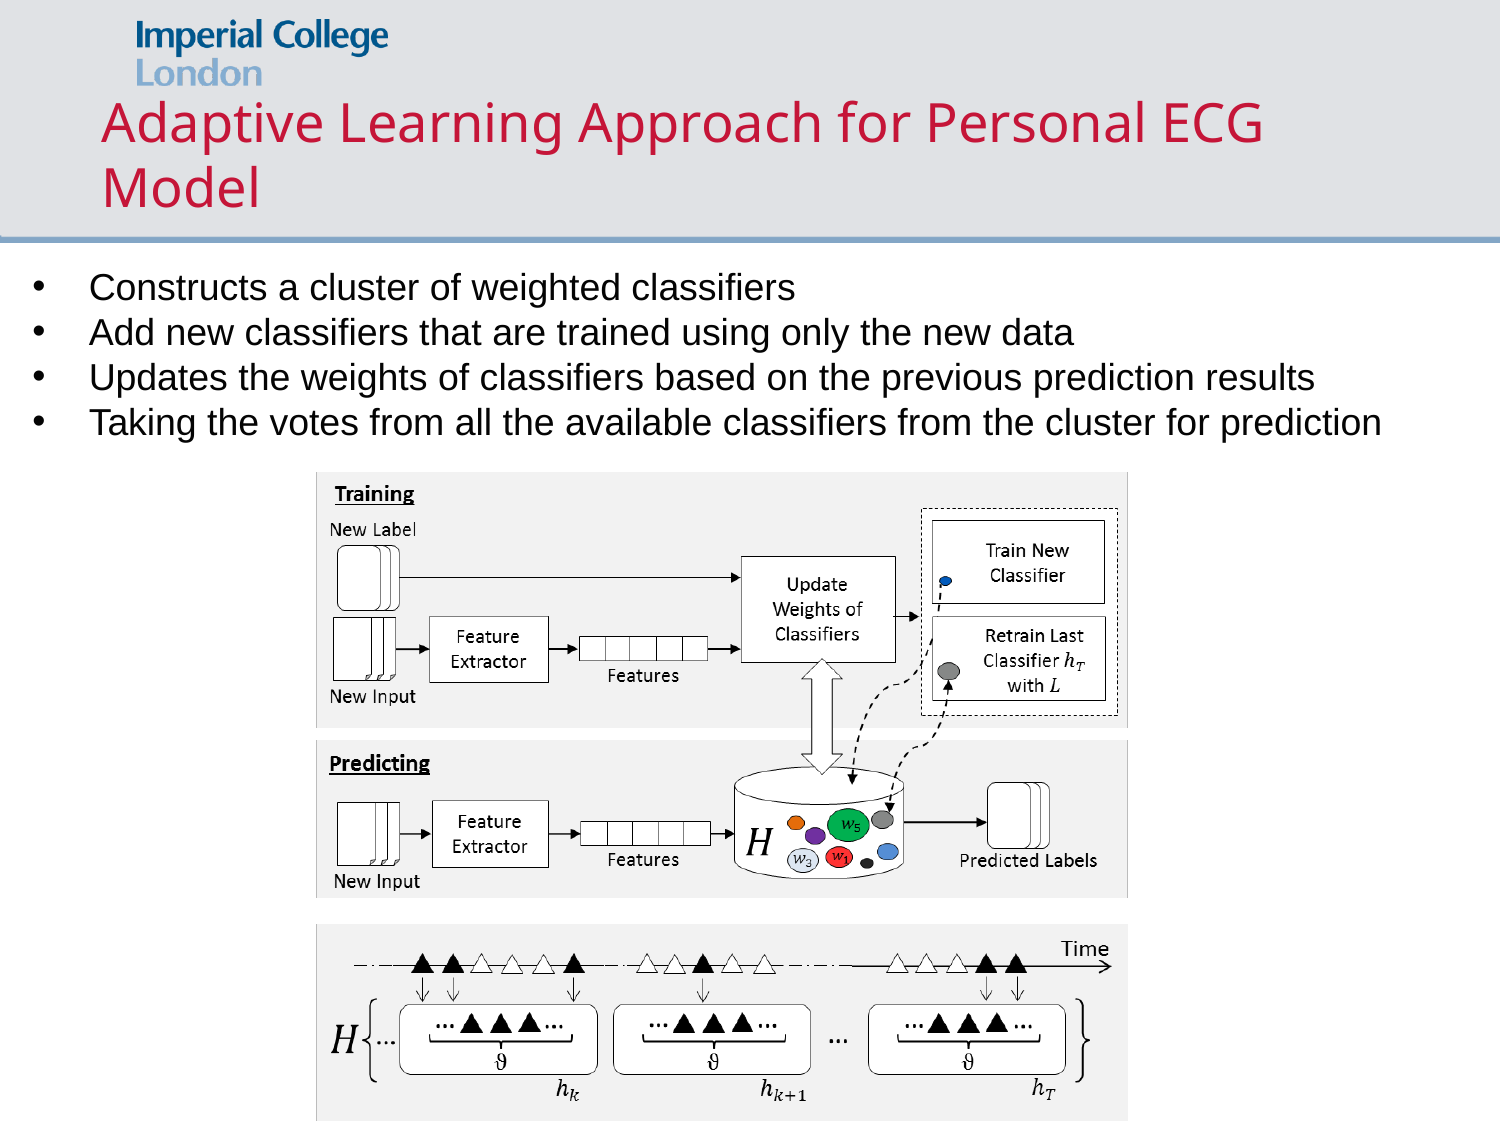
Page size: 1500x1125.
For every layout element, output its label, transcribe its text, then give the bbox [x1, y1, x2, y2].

picture [312, 470, 1129, 1122]
title Adaptive Learning Approach for Personal ECG Model [101, 113, 1340, 219]
text_box Constructs a cluster of weighted classifiers Add new classifiers that are trained using only the new data Updates the weights of classifiers based on the previous prediction results Taking the votes from all the available classifiers from the cluster for prediction [17, 255, 1465, 540]
picture [0, 0, 1500, 243]
